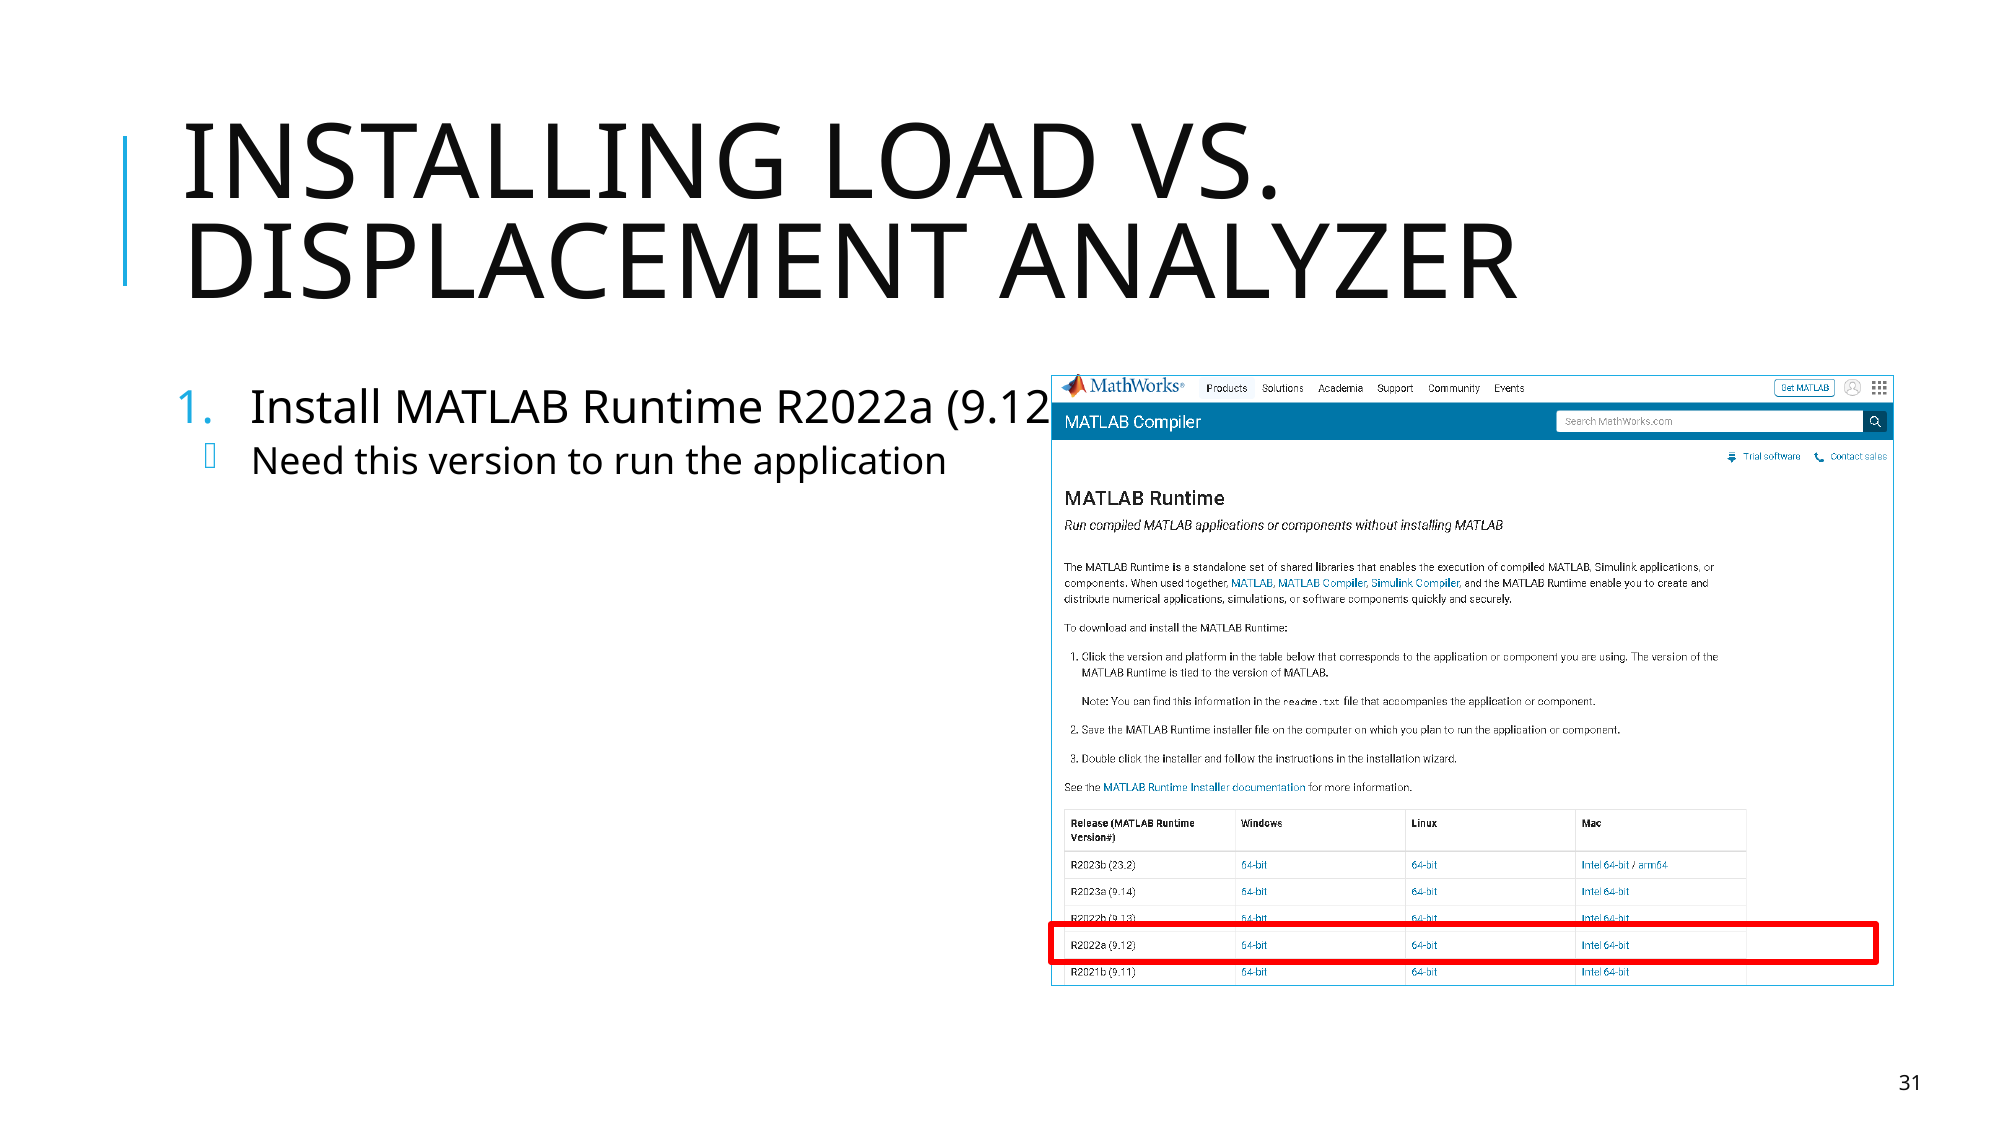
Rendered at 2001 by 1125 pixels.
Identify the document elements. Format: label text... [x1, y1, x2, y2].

picture [1557, 411, 1862, 431]
title Installing Load vs. Displacement analyzer [168, 96, 1763, 342]
list Install MATLAB Runtime R2022a (9.12) Need this version to run the application [168, 376, 1763, 1037]
picture [1050, 374, 1894, 987]
slide_number 31 [1777, 1061, 1938, 1107]
